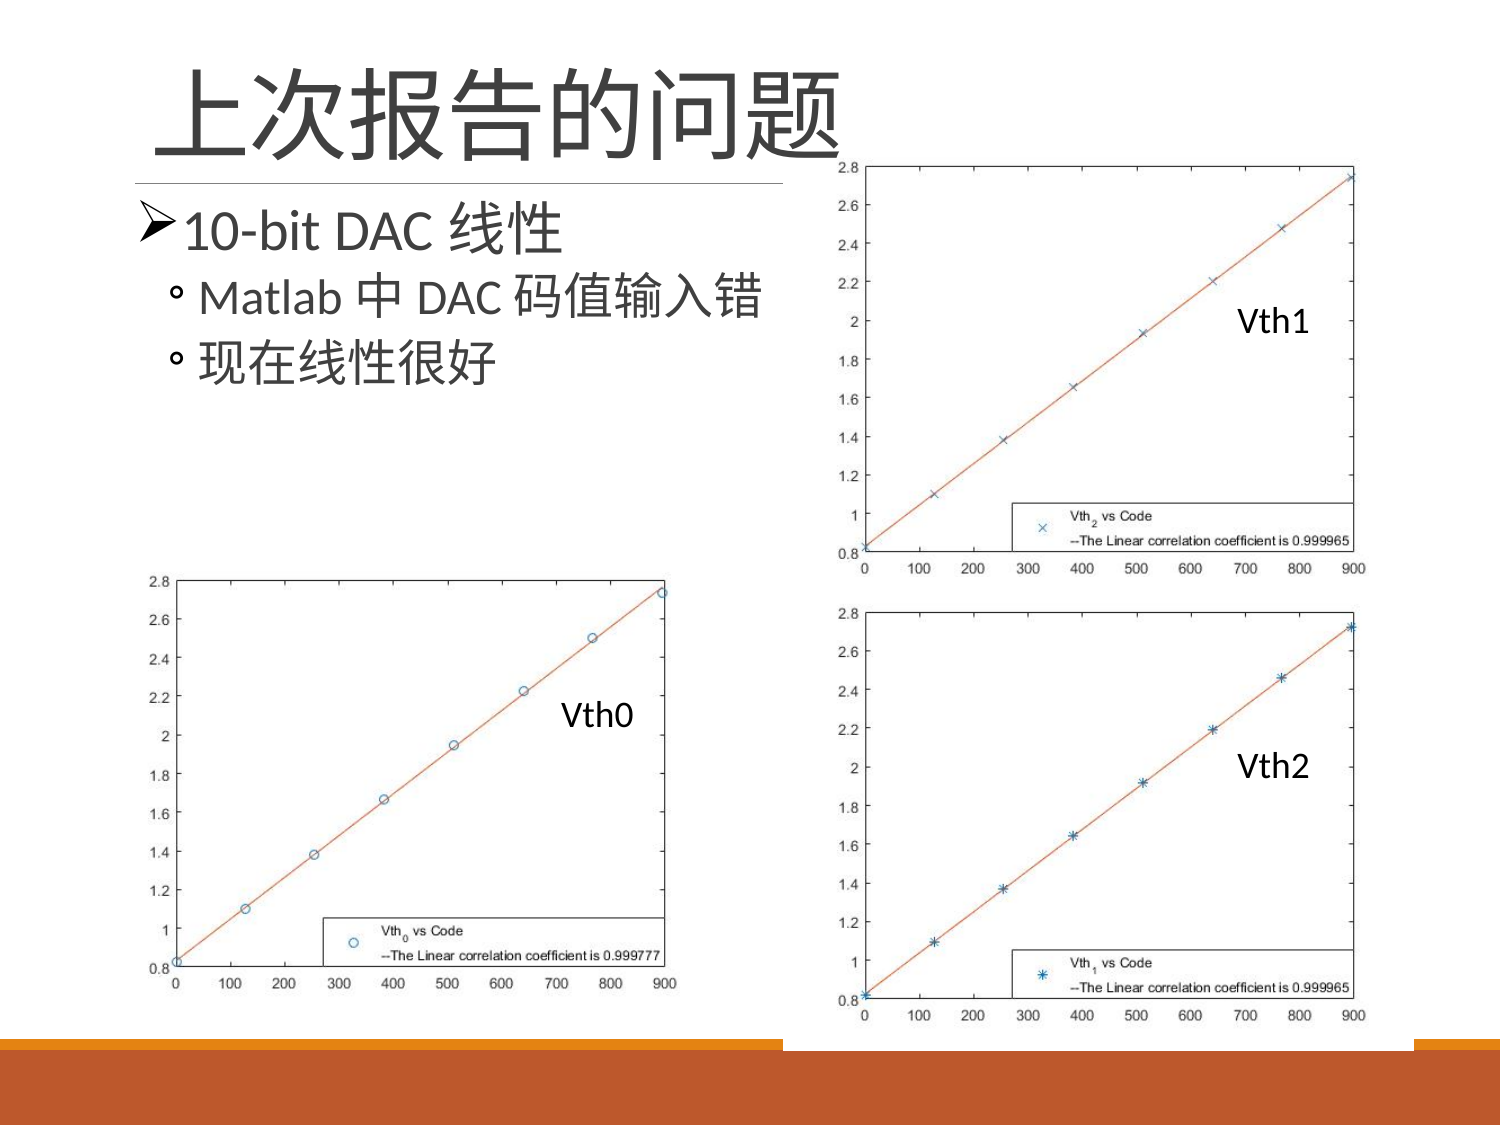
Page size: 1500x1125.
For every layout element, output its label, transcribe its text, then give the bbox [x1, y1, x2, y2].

list 10-bit DAC线性 Matlab中DAC码值输入错 现在线性很好 [135, 192, 779, 963]
picture [93, 545, 725, 1019]
picture [782, 130, 1414, 1051]
title 上次报告的问题 [135, 47, 1373, 181]
